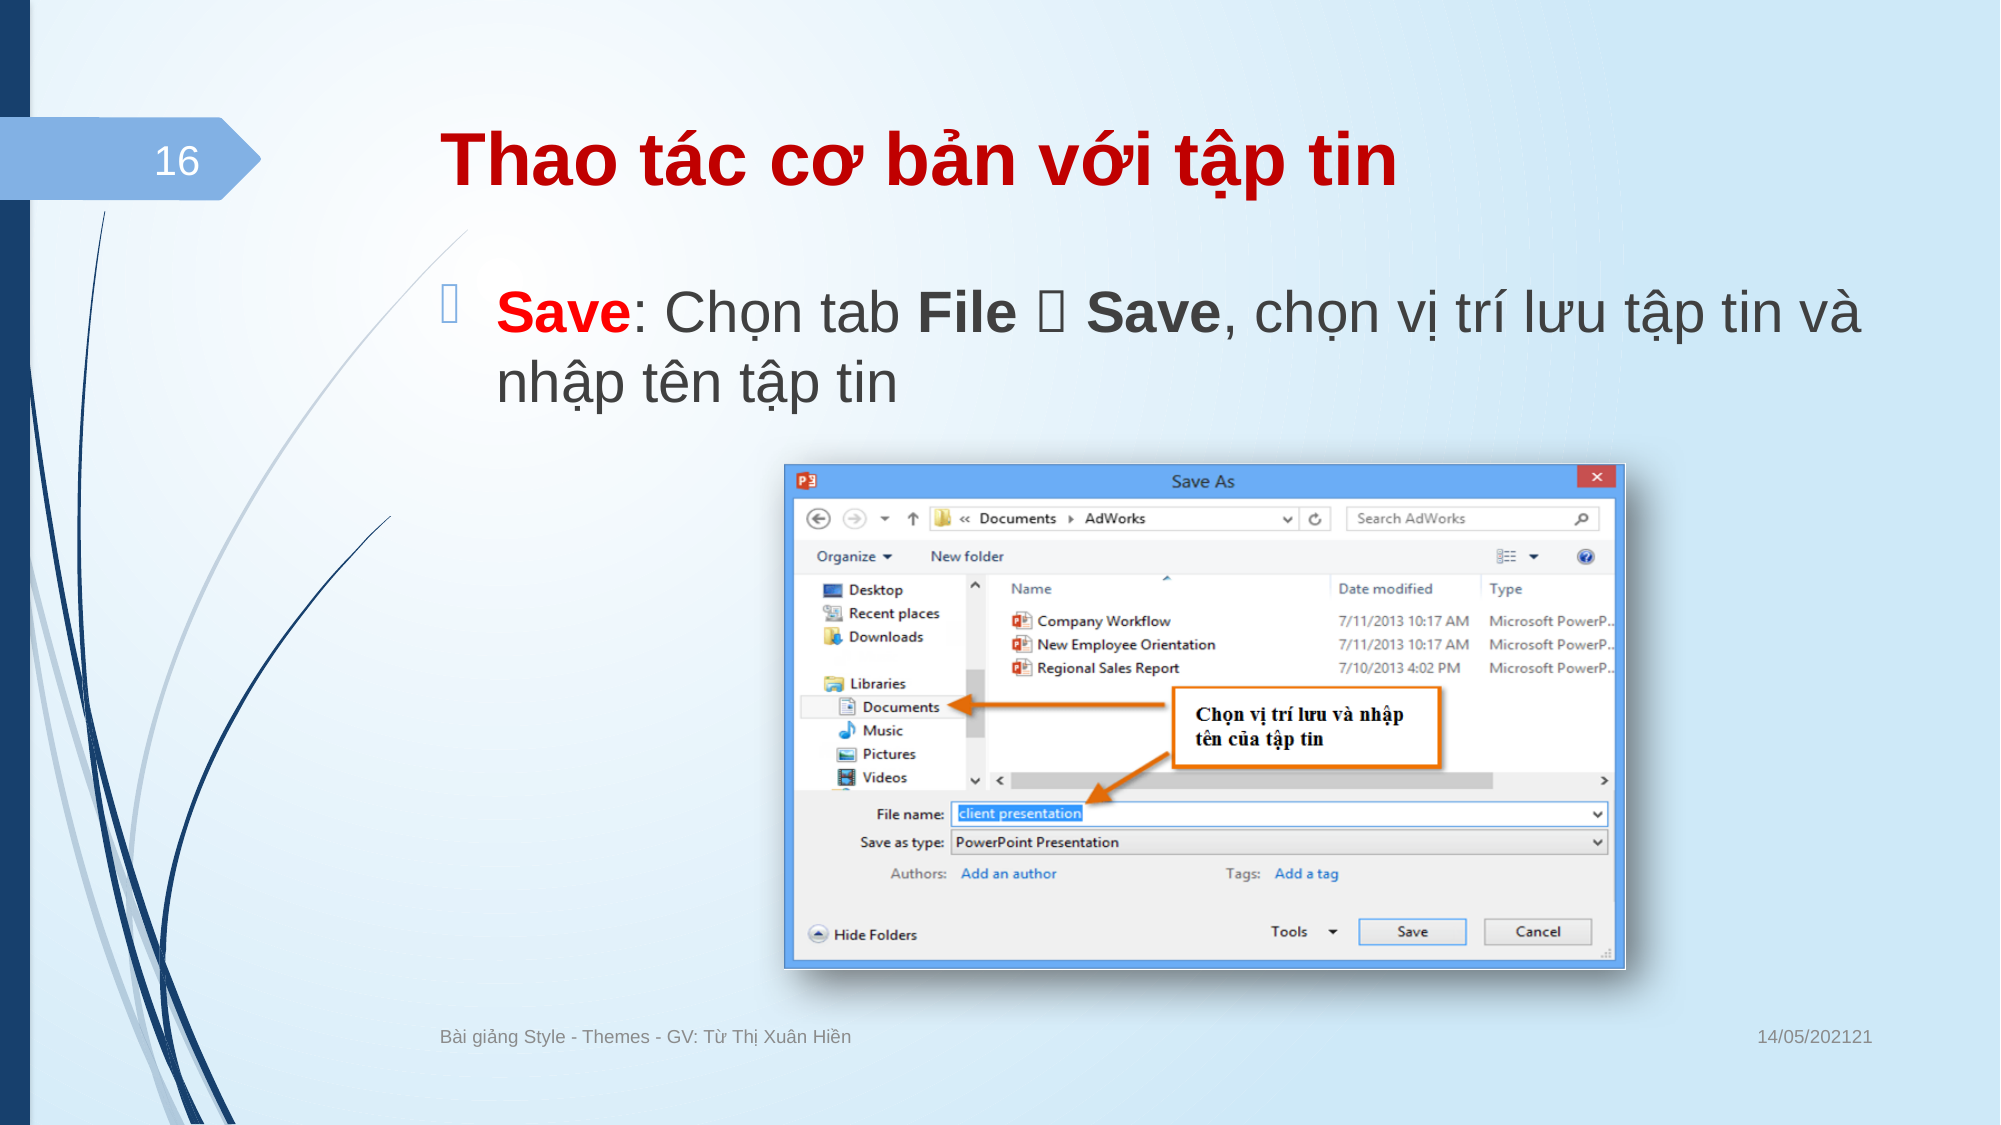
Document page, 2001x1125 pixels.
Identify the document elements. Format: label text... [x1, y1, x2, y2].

picture [784, 463, 1626, 970]
title Thao tác cơ bản với tập tin [425, 102, 1888, 238]
list Save: Chọn tab File  Save, chọn vị trí lưu tập tin và nhập tên tập tin [424, 266, 1888, 970]
slide_number 16 [87, 129, 216, 190]
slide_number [1699, 1005, 1888, 1067]
footer Bài giảng Style - Themes - GV: Từ Thị Xuân Hiền [424, 1006, 1675, 1067]
